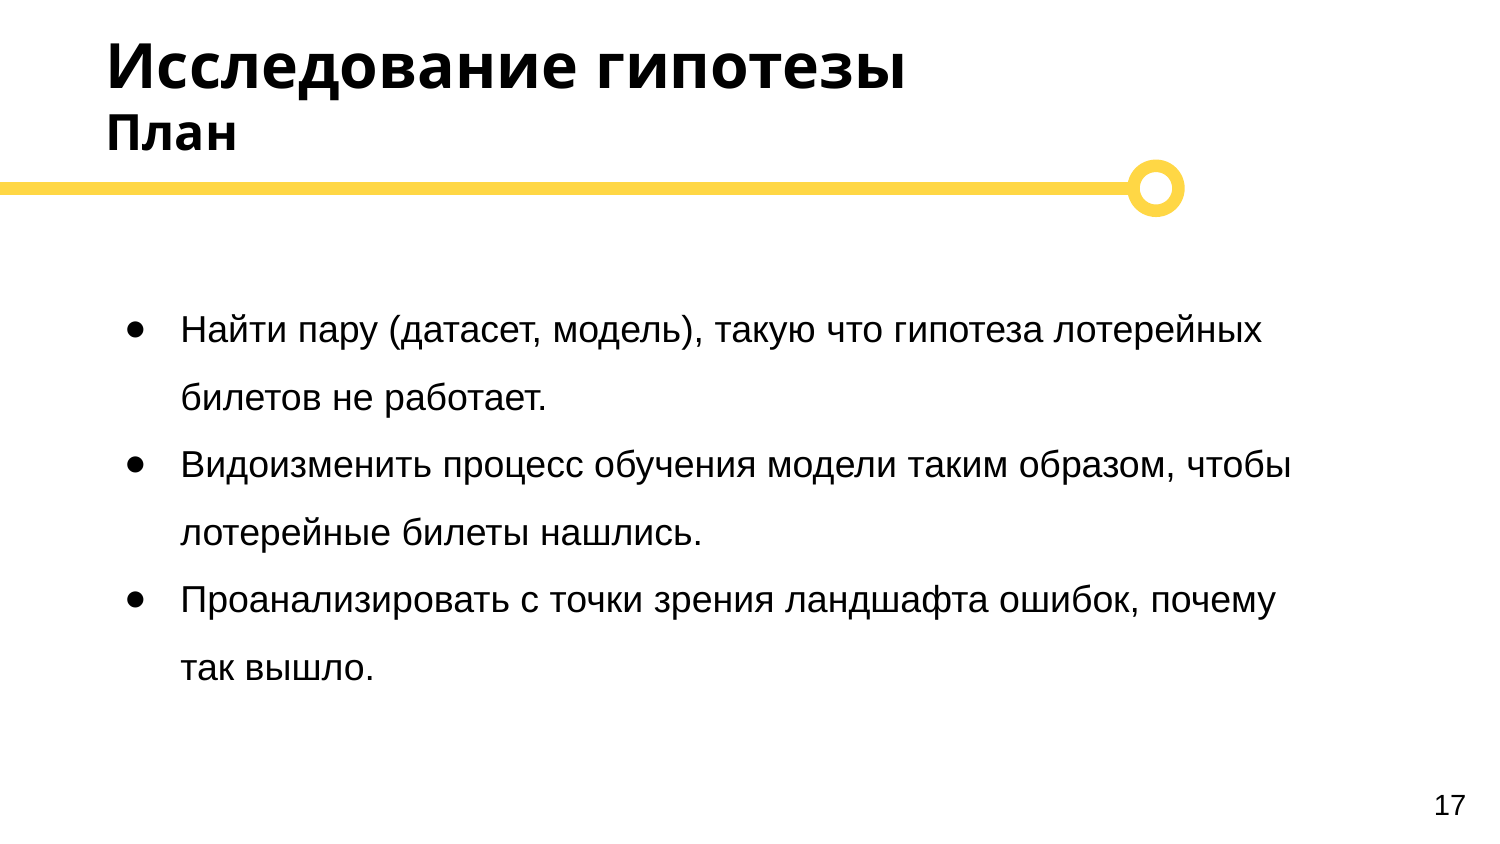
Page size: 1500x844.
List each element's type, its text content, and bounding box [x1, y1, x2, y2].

text_box [1133, 165, 1179, 211]
text_box Исследование гипотезы План [90, 18, 1199, 189]
text_box 17 [1418, 771, 1500, 837]
text_box Найти пару (датасет, модель), такую что гипотеза лотерейных билетов не работает. Видоизменить процесс обучения модели таким образом, чтобы лотерейные билеты нашлись. Проанализировать с точки зрения ландшафта ошибок, почему так вышло. [90, 267, 1334, 703]
